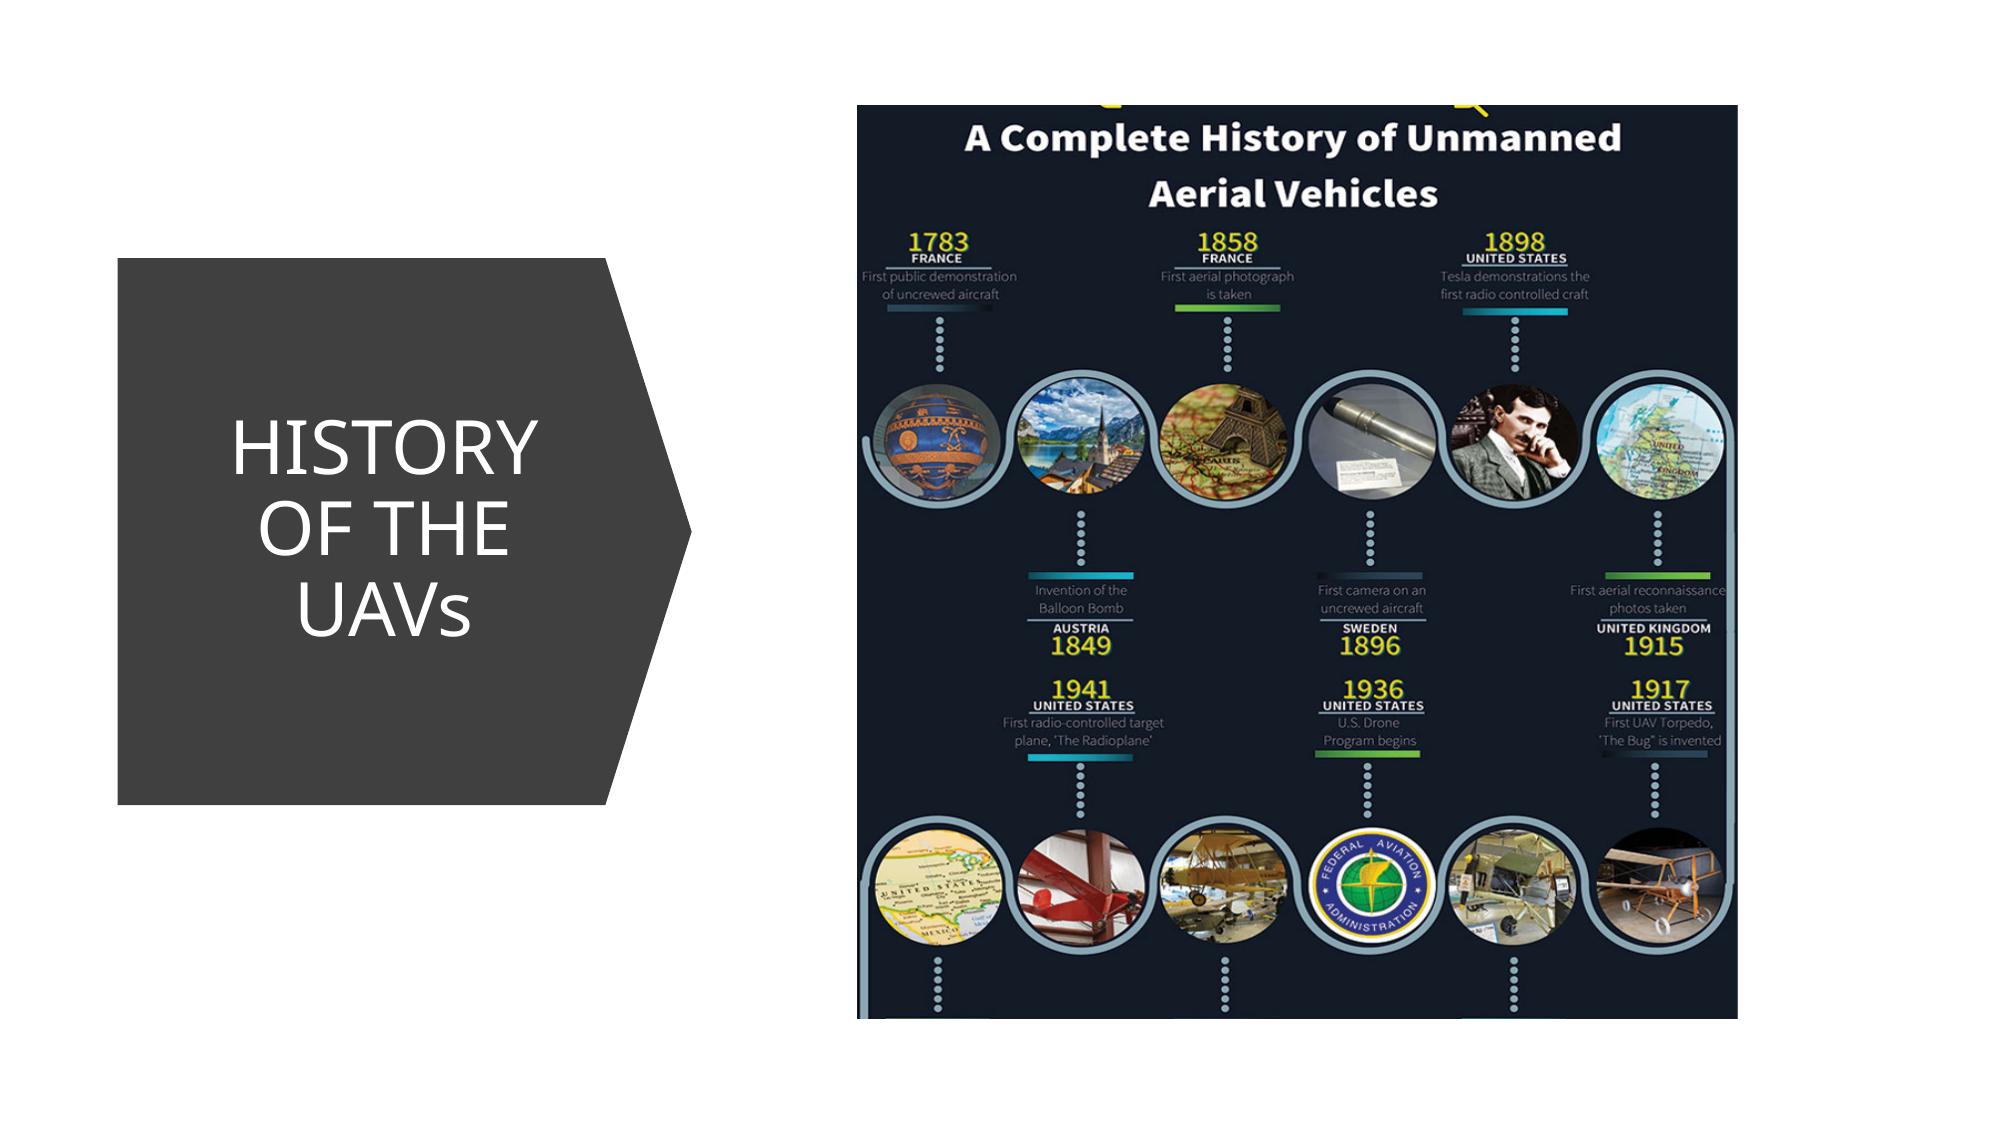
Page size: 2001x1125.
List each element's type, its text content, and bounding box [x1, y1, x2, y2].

title HISTORY OF THE UAVs [168, 322, 601, 741]
text_box [116, 257, 693, 807]
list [857, 105, 1739, 1020]
